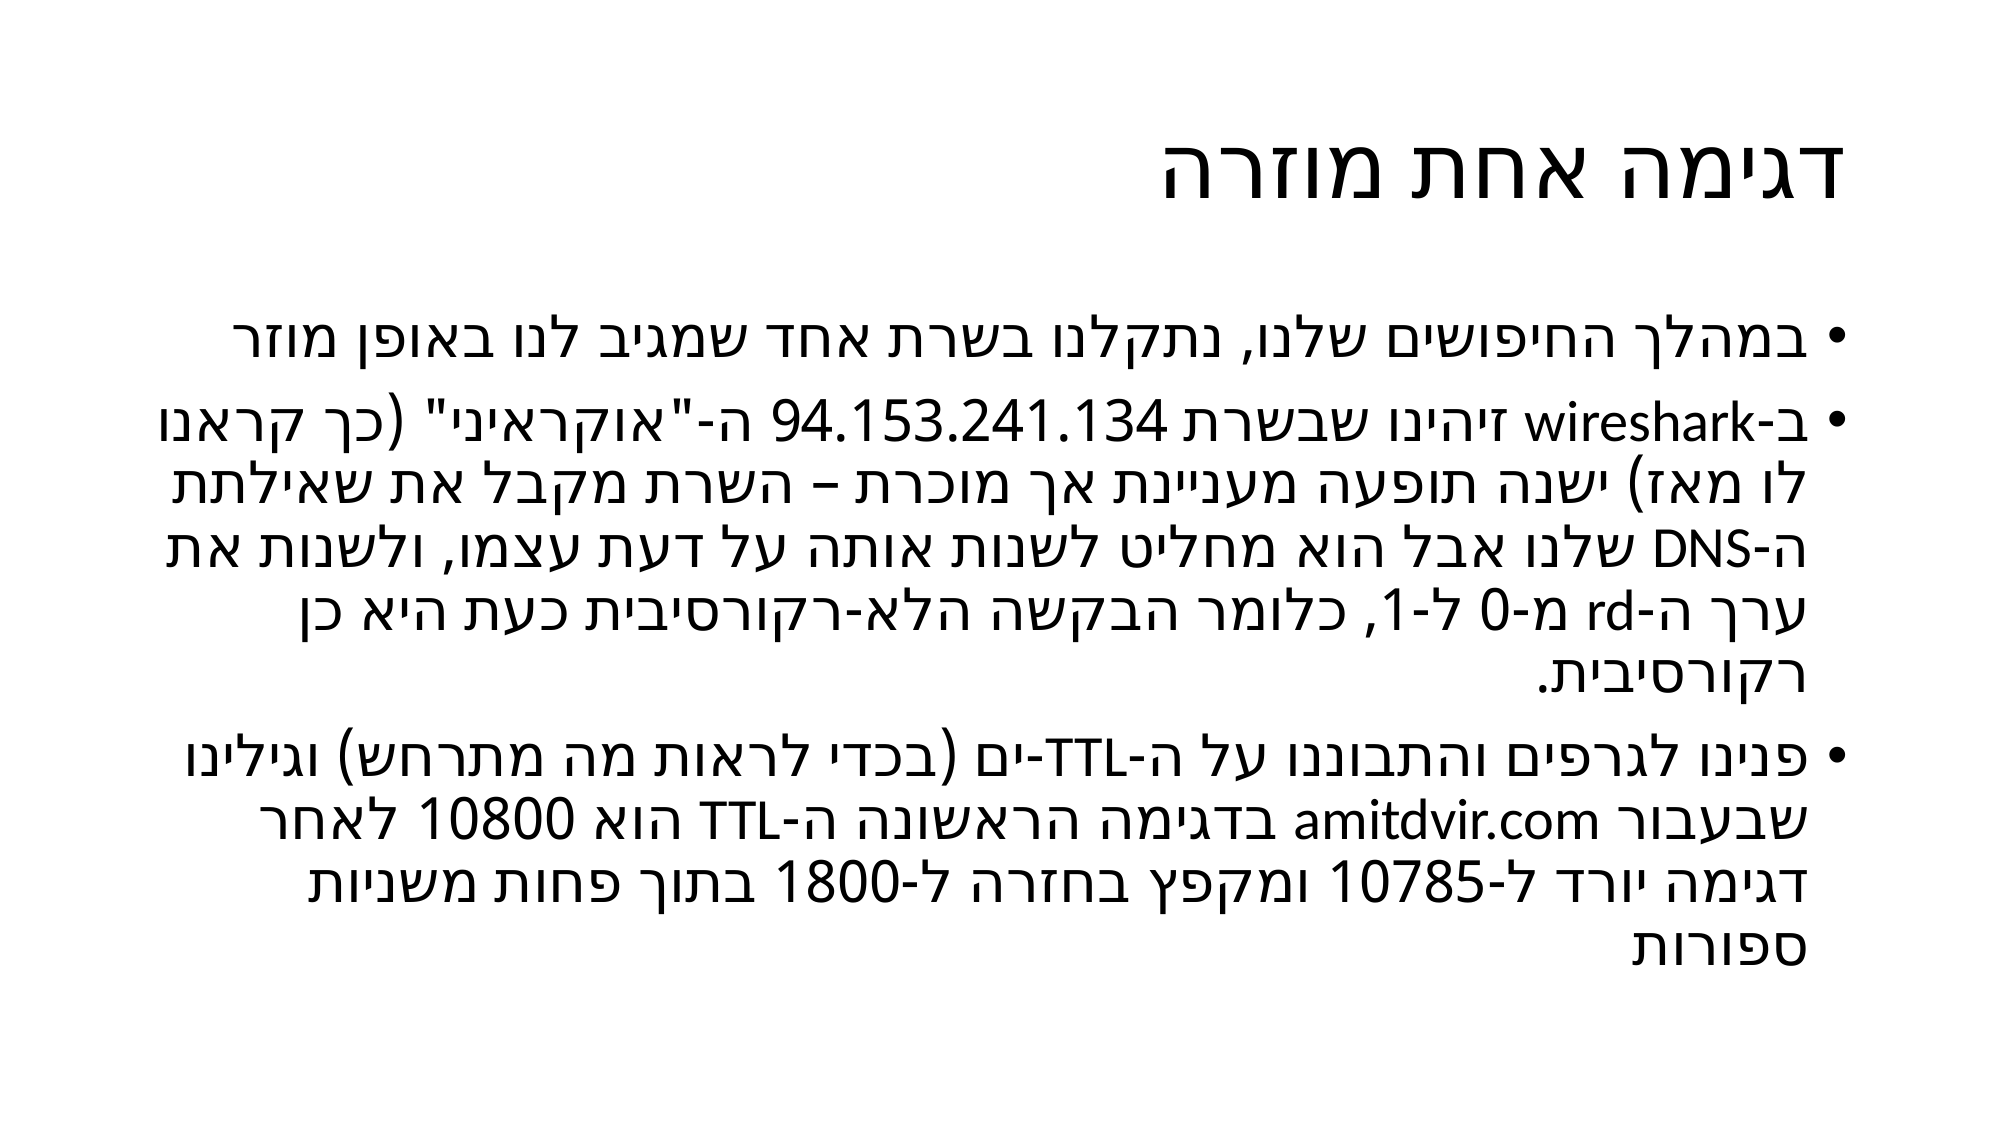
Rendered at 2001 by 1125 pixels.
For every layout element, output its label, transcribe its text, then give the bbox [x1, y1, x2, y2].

list במהלך החיפושים שלנו, נתקלנו בשרת אחד שמגיב לנו באופן מוזר ב-wireshark זיהינו שבשרת 94.153.241.134 ה-"אוקראיני" (כך קראנו לו מאז) ישנה תופעה מעניינת אך מוכרת – השרת מקבל את שאילתת ה-DNS שלנו אבל הוא מחליט לשנות אותה על דעת עצמו, ולשנות את ערך ה-rd מ-0 ל-1, כלומר הבקשה הלא-רקורסיבית כעת היא כן רקורסיבית. פנינו לגרפים והתבוננו על ה-TTL-ים (בכדי לראות מה מתרחש) וגילינו שבעבור amitdvir.com בדגימה הראשונה ה-TTL הוא 10800 לאחר דגימה יורד ל-10785 ומקפץ בחזרה ל-1800 בתוך פחות משניות ספורות [137, 299, 1863, 1014]
title דגימה אחת מוזרה [137, 59, 1863, 278]
